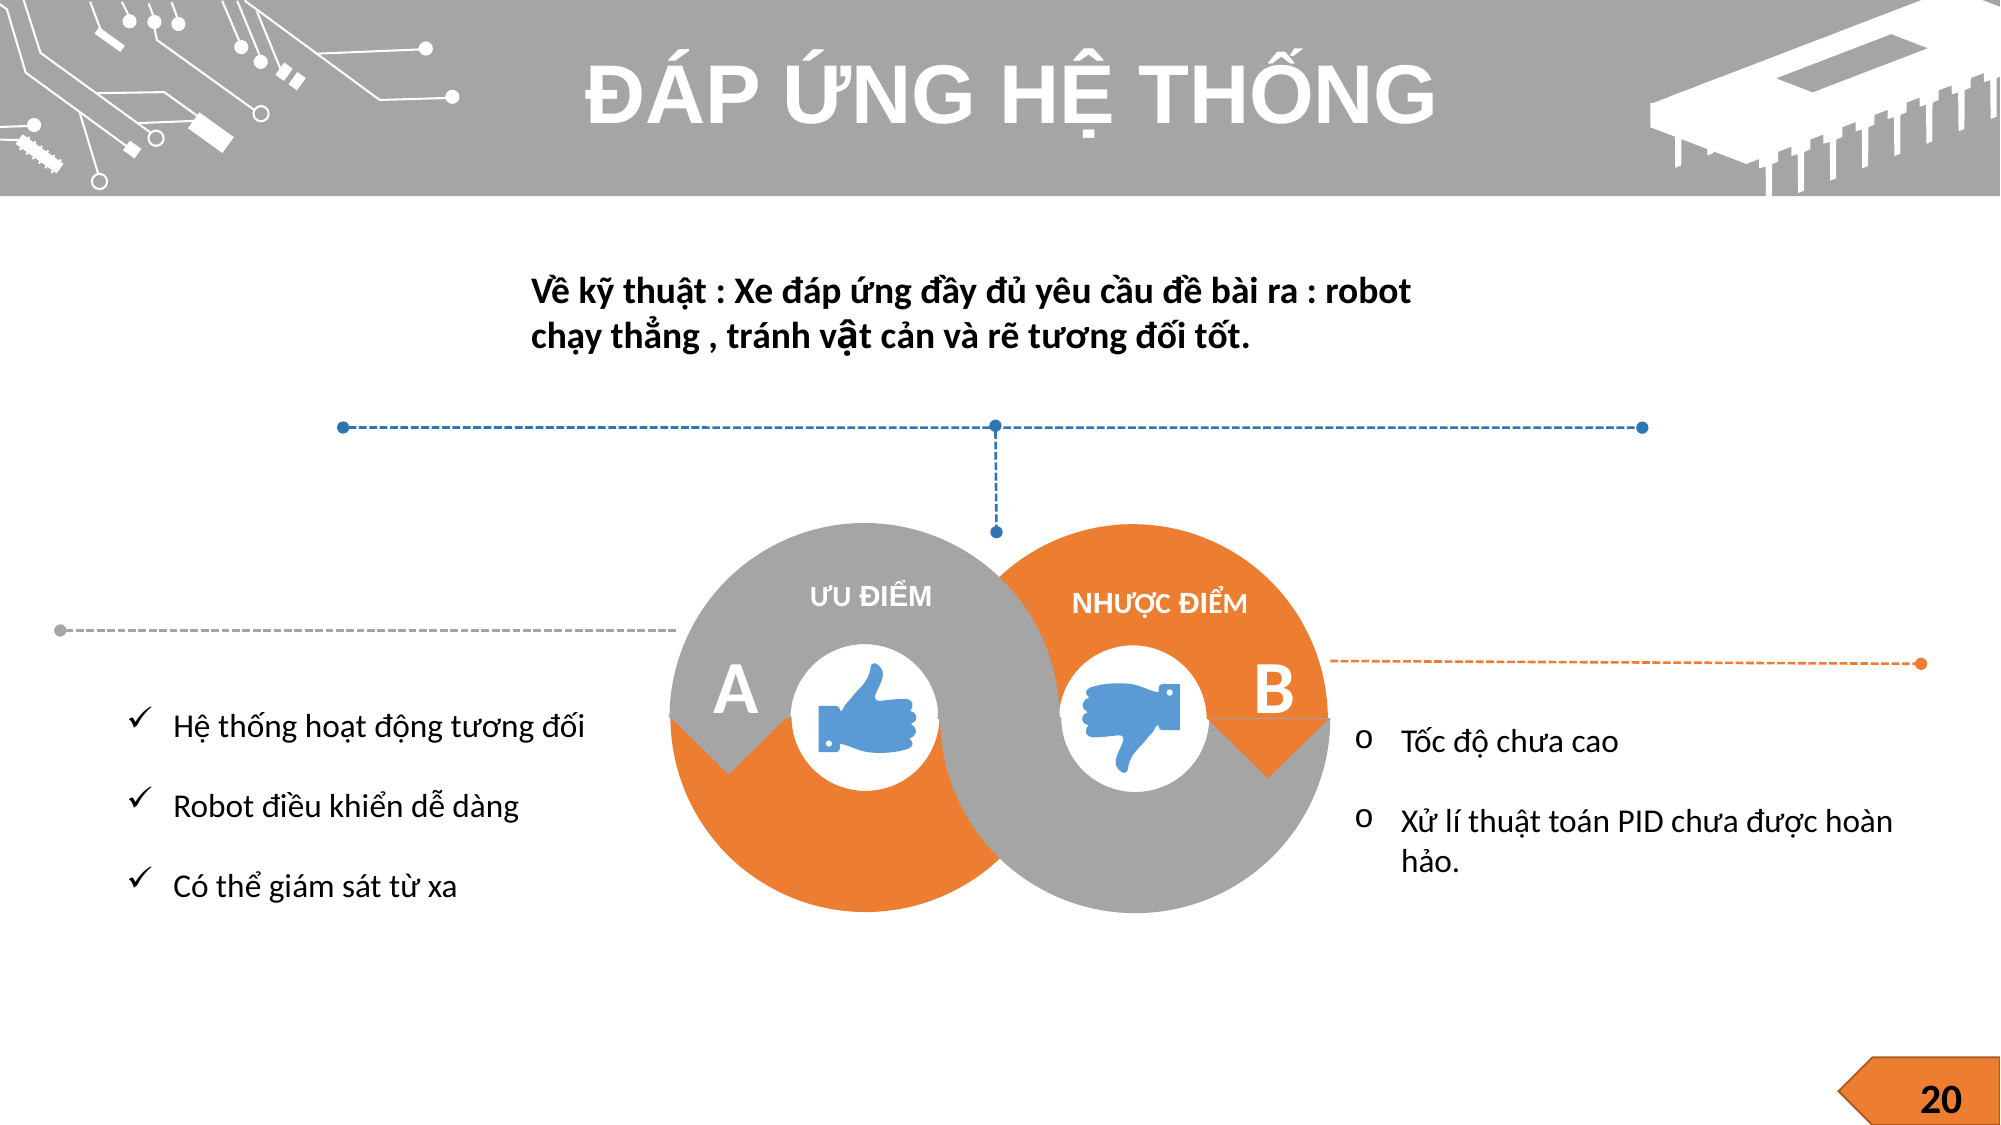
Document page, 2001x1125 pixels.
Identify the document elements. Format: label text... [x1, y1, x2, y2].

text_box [1330, 660, 1921, 664]
text_box 20 [1905, 1064, 1978, 1125]
text_box [1837, 1056, 2000, 1125]
text_box Về kỹ thuật : Xe đáp ứng đầy đủ yêu cầu đề bài ra : robot chạy thẳng , tránh vật cản và rẽ tương đối tốt. [516, 258, 1496, 363]
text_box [667, 522, 1331, 914]
text_box Tốc độ chưa cao Xử lí thuật toán PID chưa được hoàn hảo. [1339, 711, 1962, 887]
text_box Hệ thống hoạt động tương đối Robot điều khiển dễ dàng Có thể giám sát từ xa [111, 697, 667, 912]
list ĐÁP ỨNG HỆ THỐNG [62, 36, 1962, 156]
